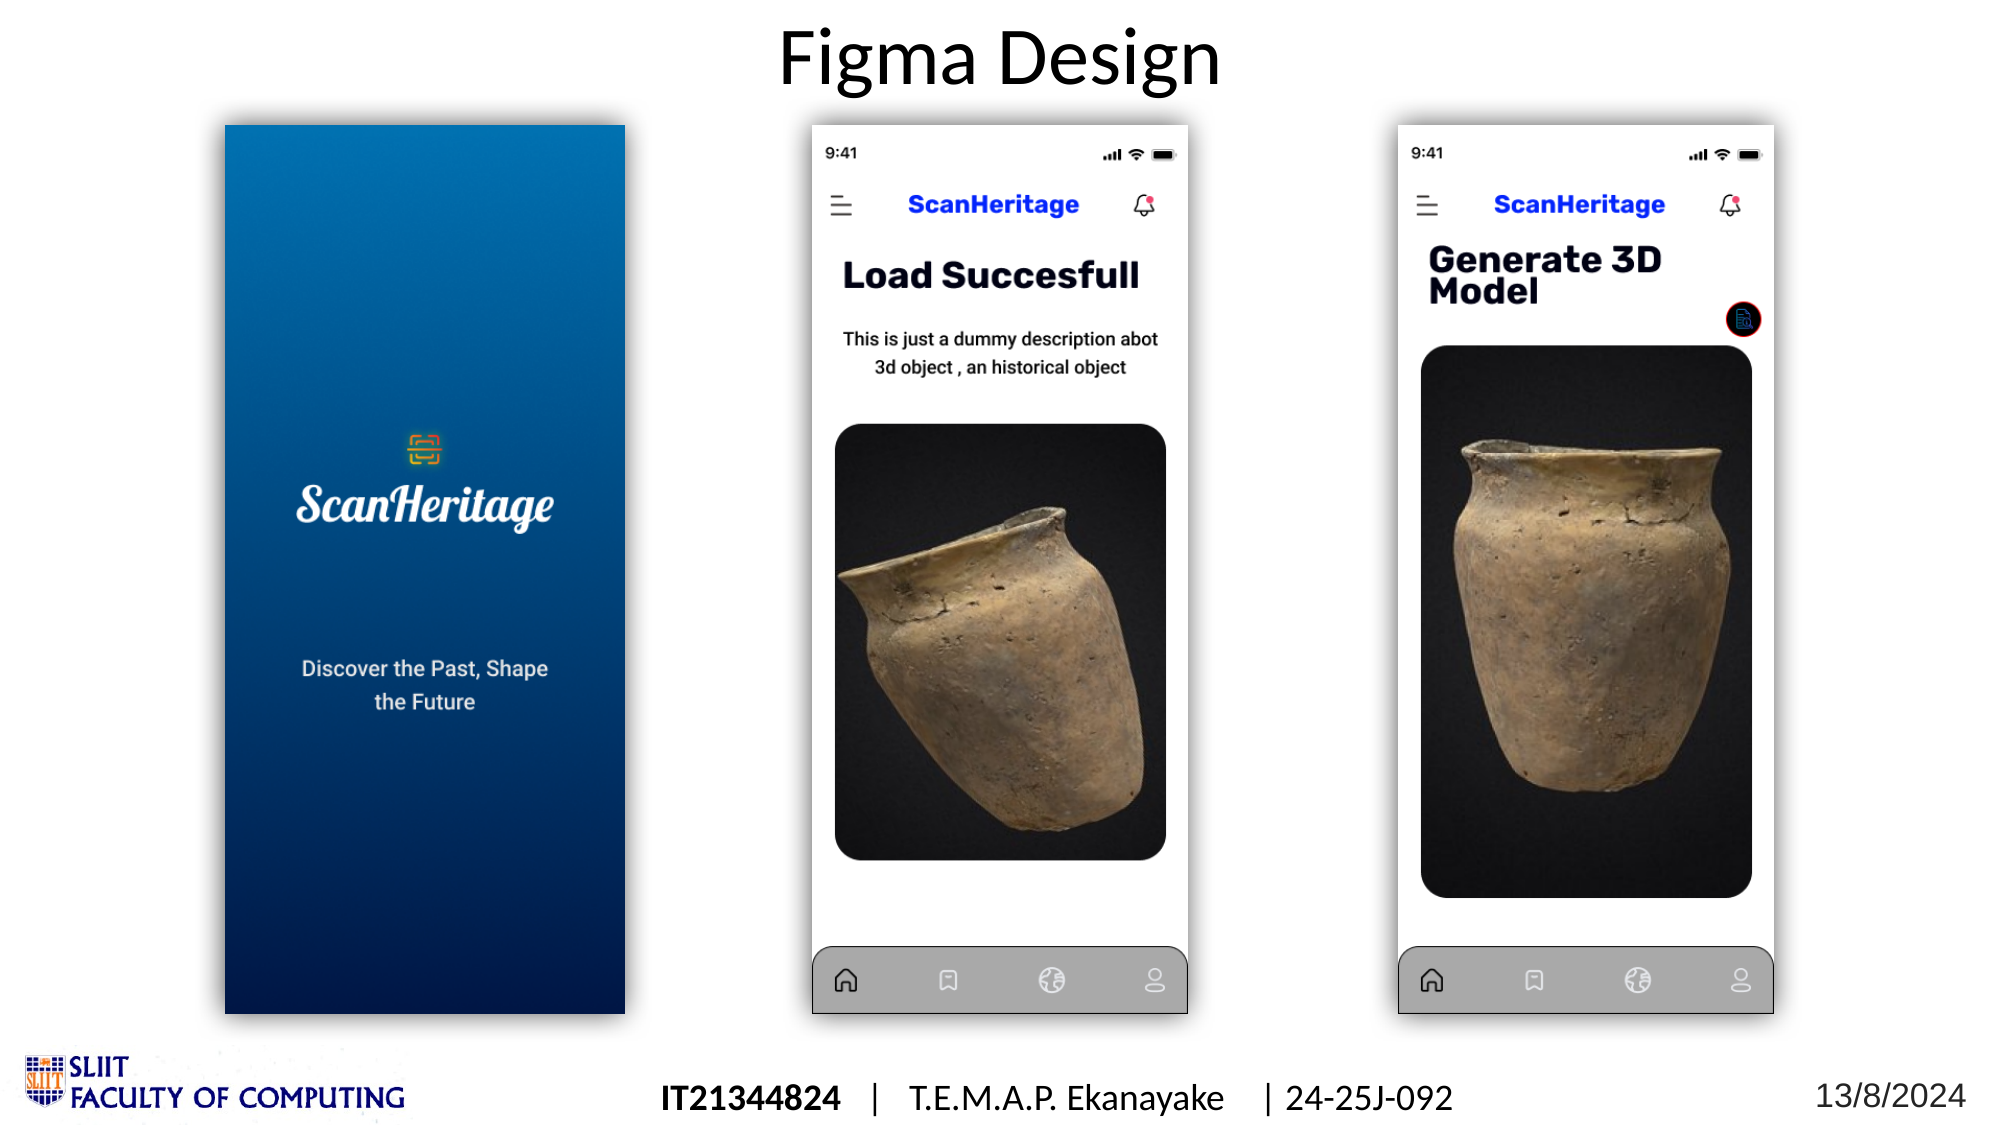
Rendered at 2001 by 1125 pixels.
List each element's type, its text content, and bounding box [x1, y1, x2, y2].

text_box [497, 1061, 1996, 1125]
picture [812, 125, 1188, 1014]
picture [1398, 125, 1775, 1014]
title Figma Design [413, 0, 1587, 191]
picture [0, 1045, 413, 1125]
picture [224, 125, 625, 1014]
